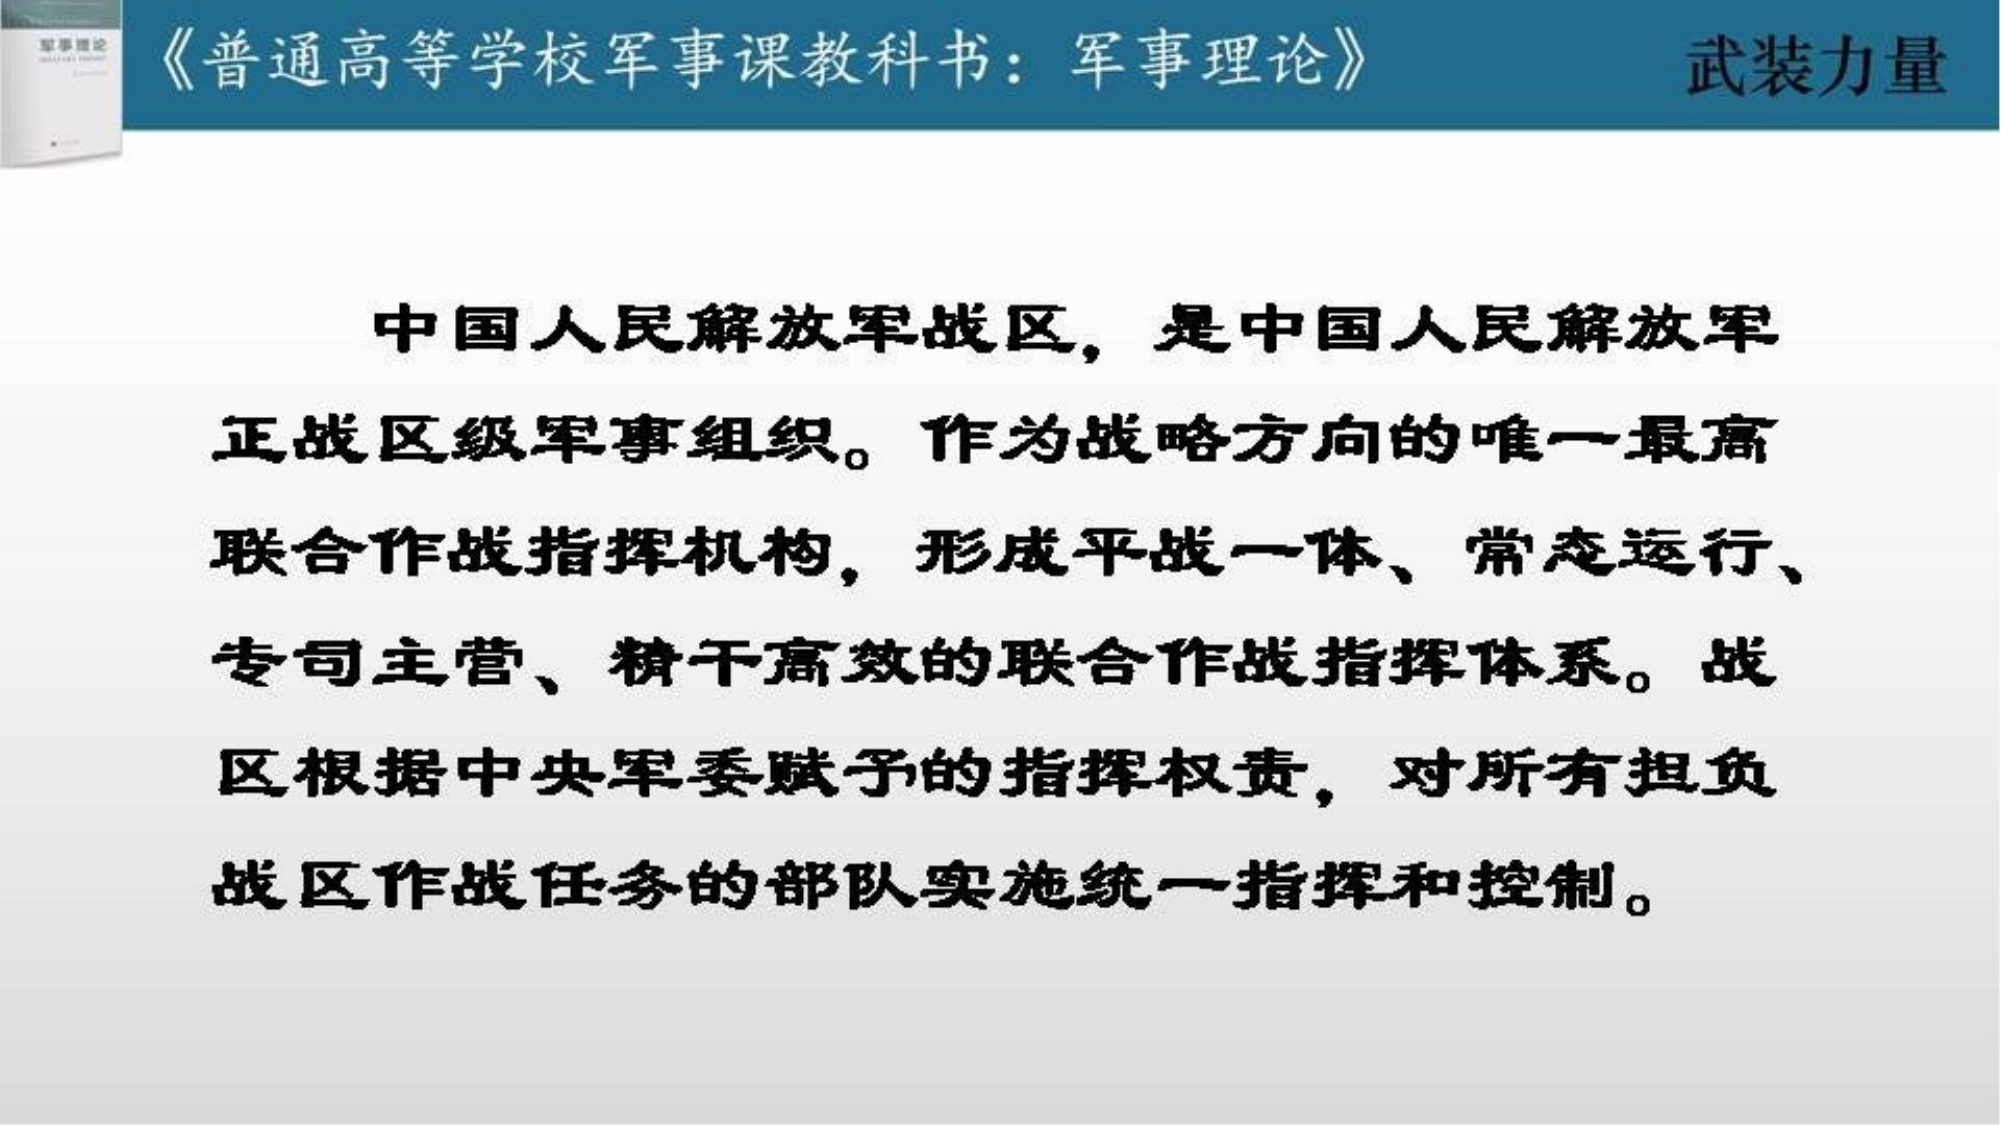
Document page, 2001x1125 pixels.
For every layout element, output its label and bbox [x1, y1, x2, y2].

text_box [0, 0, 2000, 1125]
